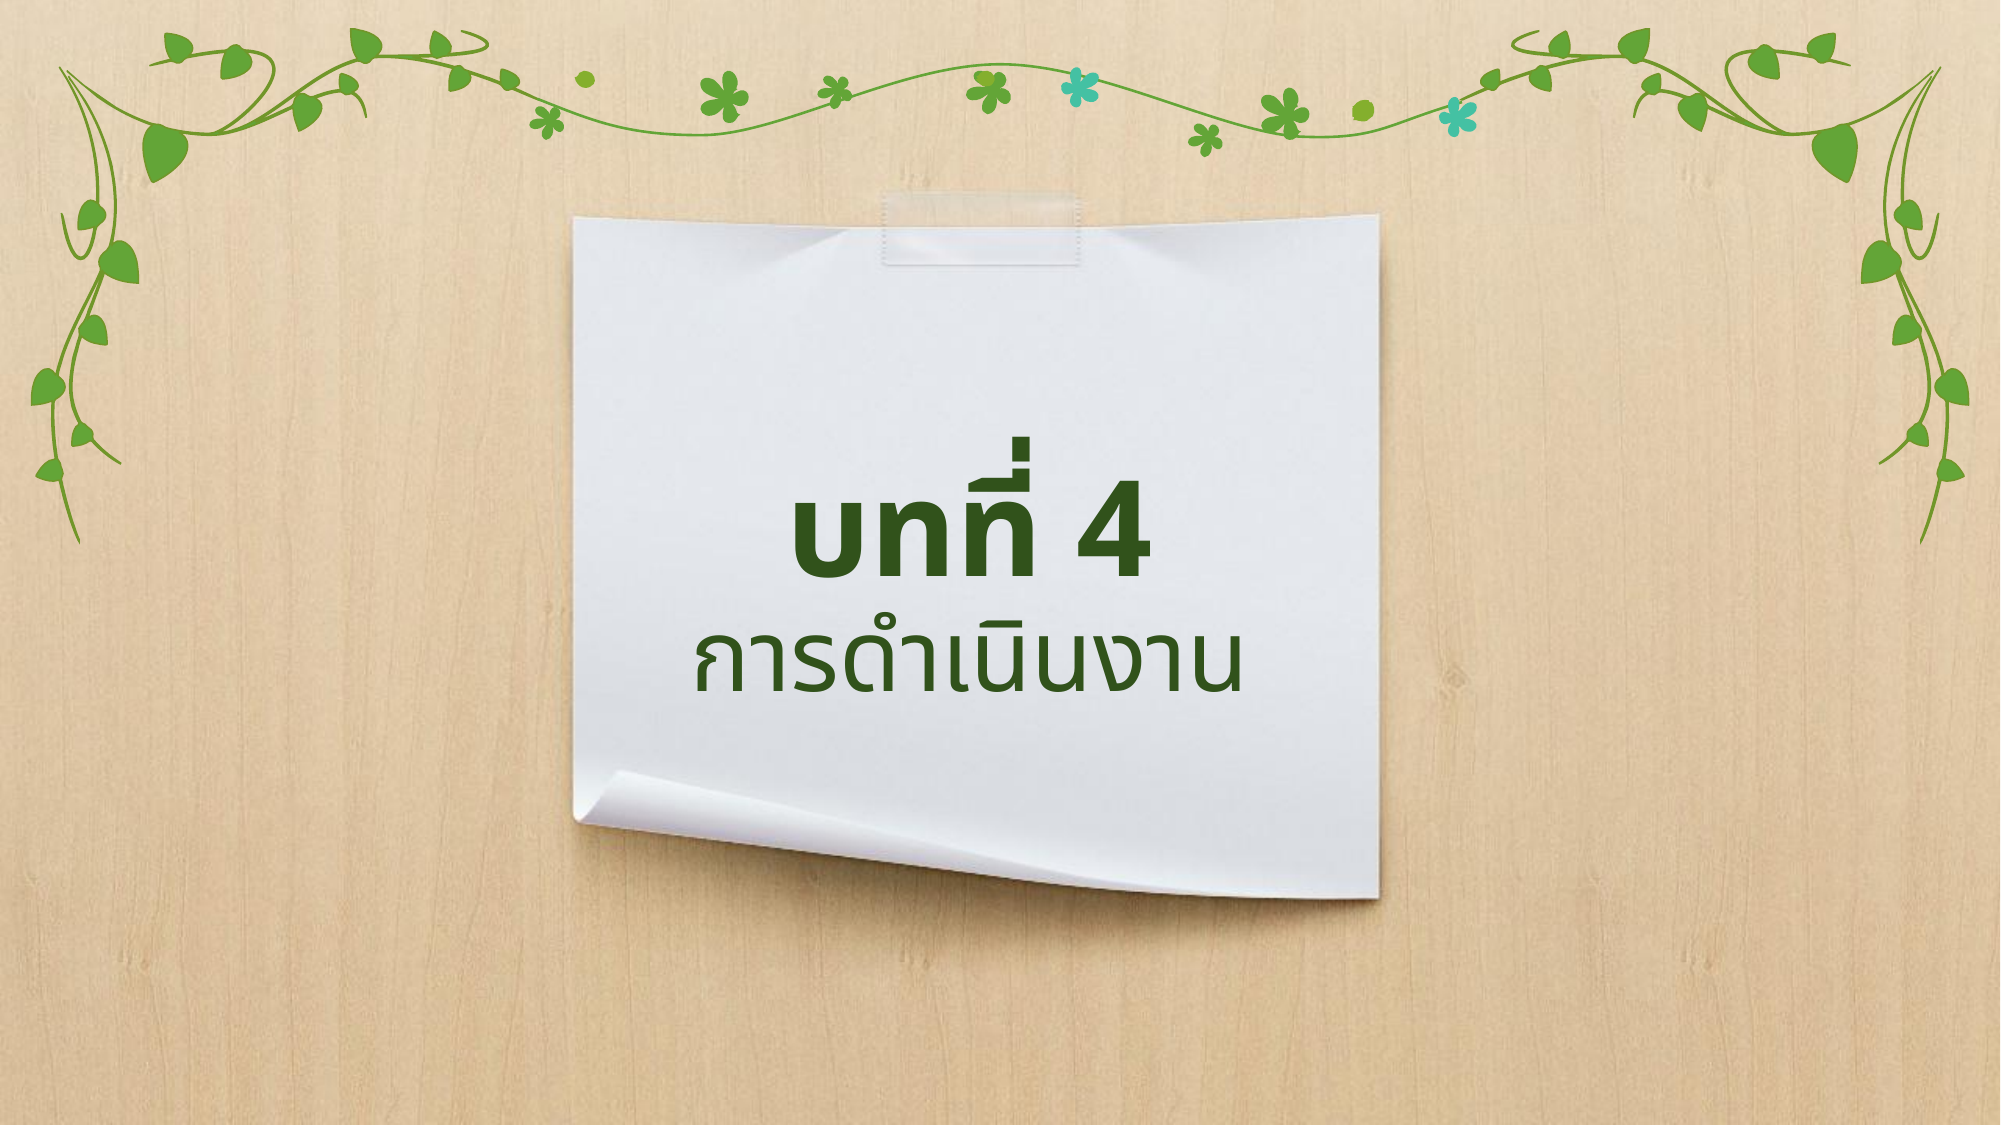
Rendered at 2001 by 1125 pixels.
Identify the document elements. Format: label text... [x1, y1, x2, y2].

title บทที่ 4 การดำเนินงาน [588, 542, 1351, 734]
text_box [31, 28, 1969, 542]
picture [0, 0, 2001, 1125]
